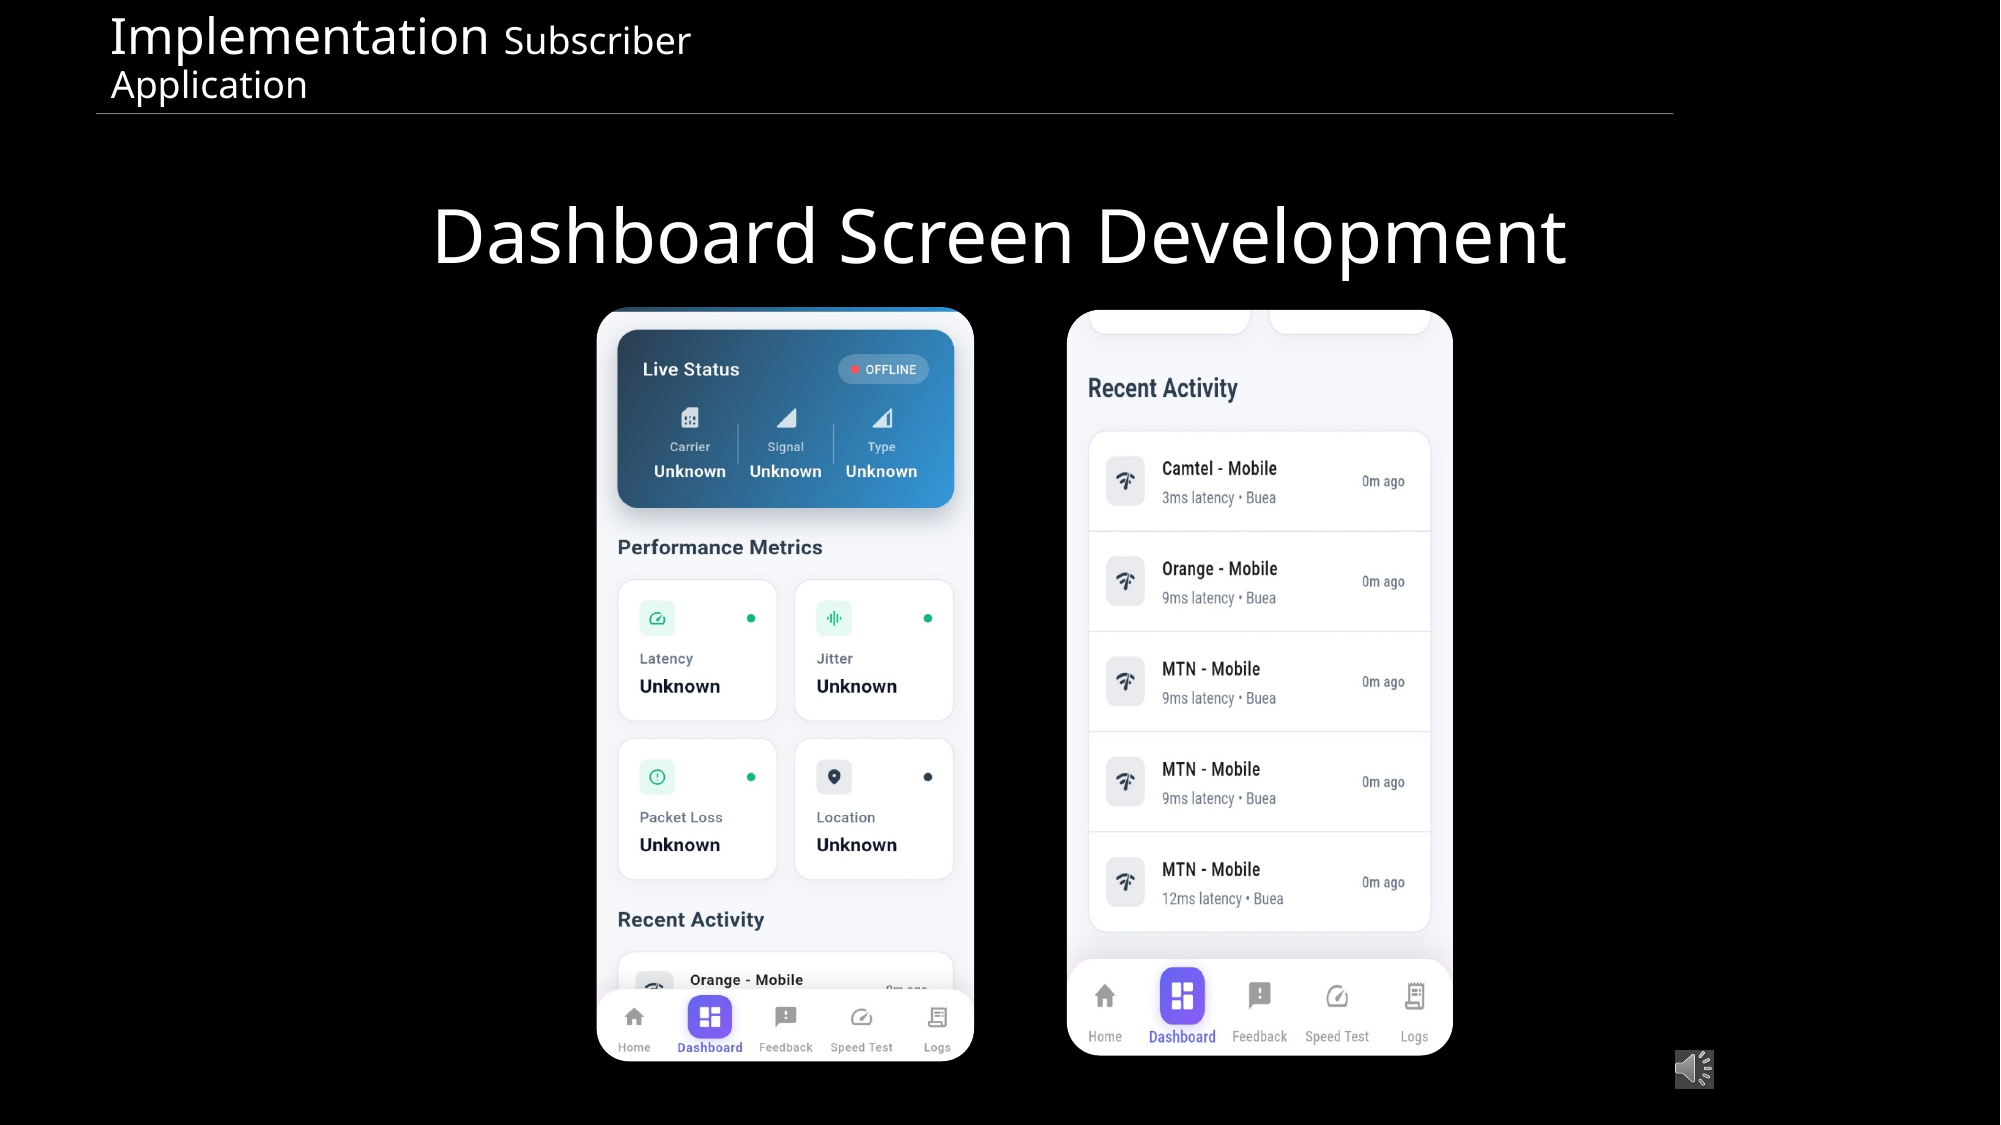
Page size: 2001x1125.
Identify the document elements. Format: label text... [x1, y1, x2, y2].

text_box Dashboard Screen Development [360, 181, 1640, 286]
picture [1673, 1048, 1716, 1091]
picture [596, 306, 975, 1062]
picture [1066, 309, 1454, 1057]
title Implementation Subscriber Application [95, 31, 817, 113]
